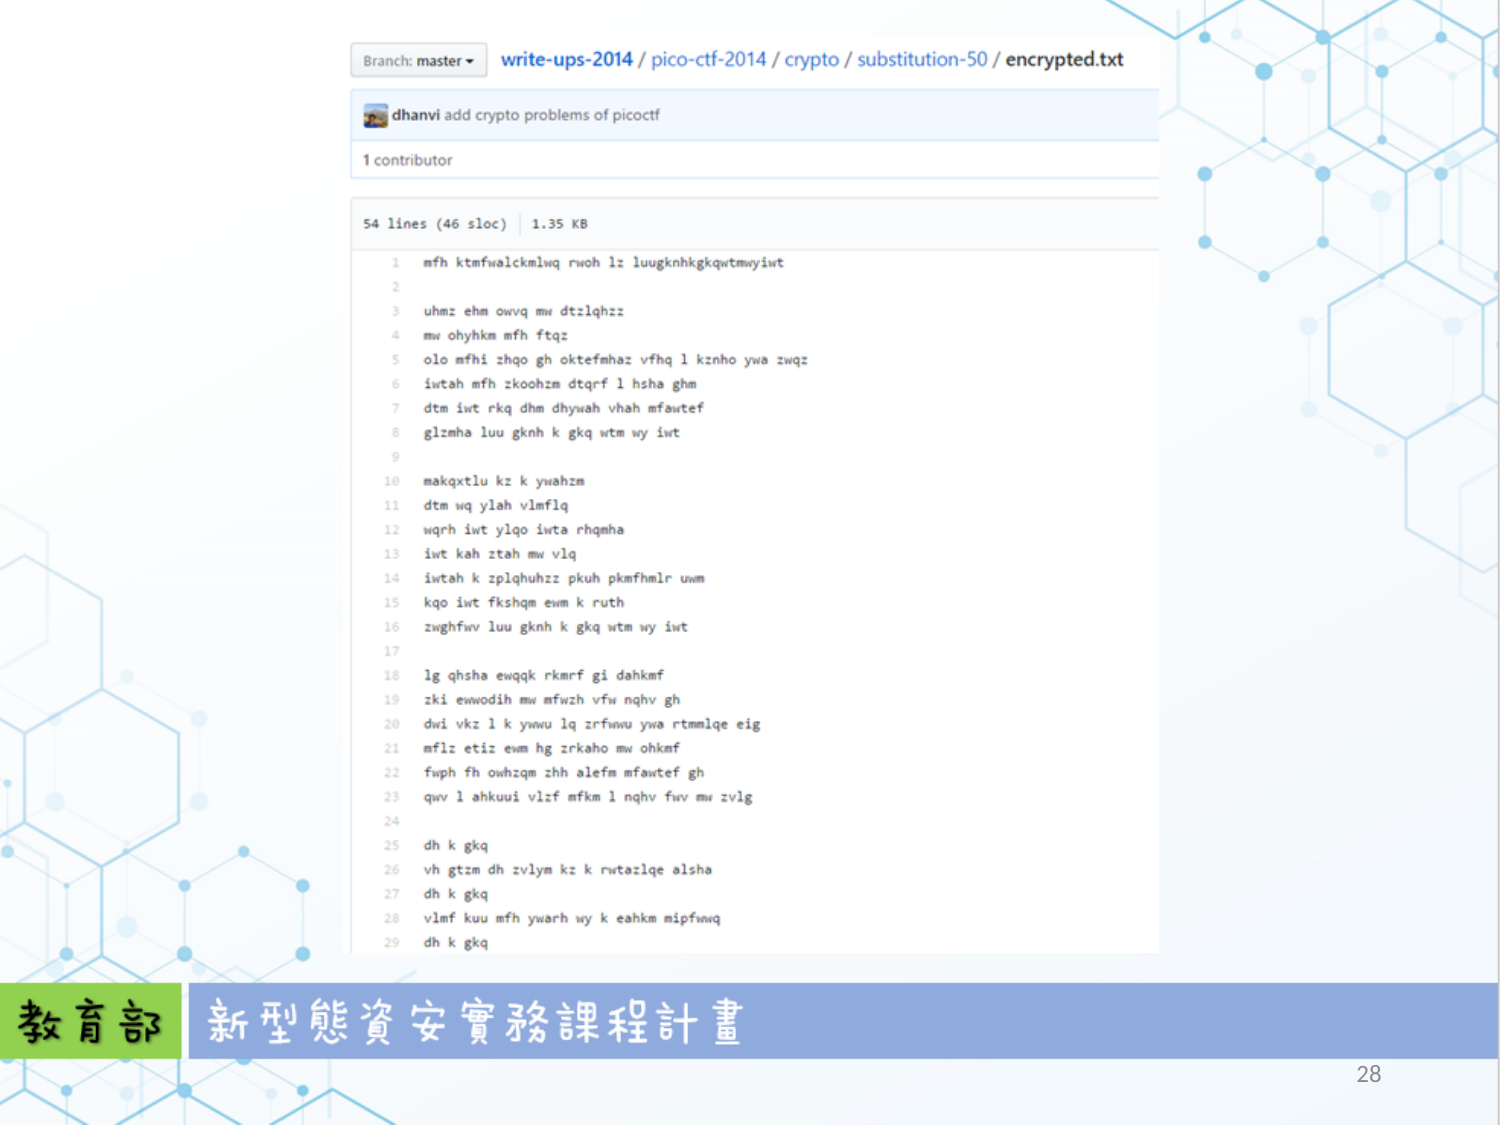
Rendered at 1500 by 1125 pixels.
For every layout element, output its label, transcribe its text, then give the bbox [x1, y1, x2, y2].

slide_number 28 [1059, 1042, 1397, 1103]
picture [0, 0, 1500, 1125]
